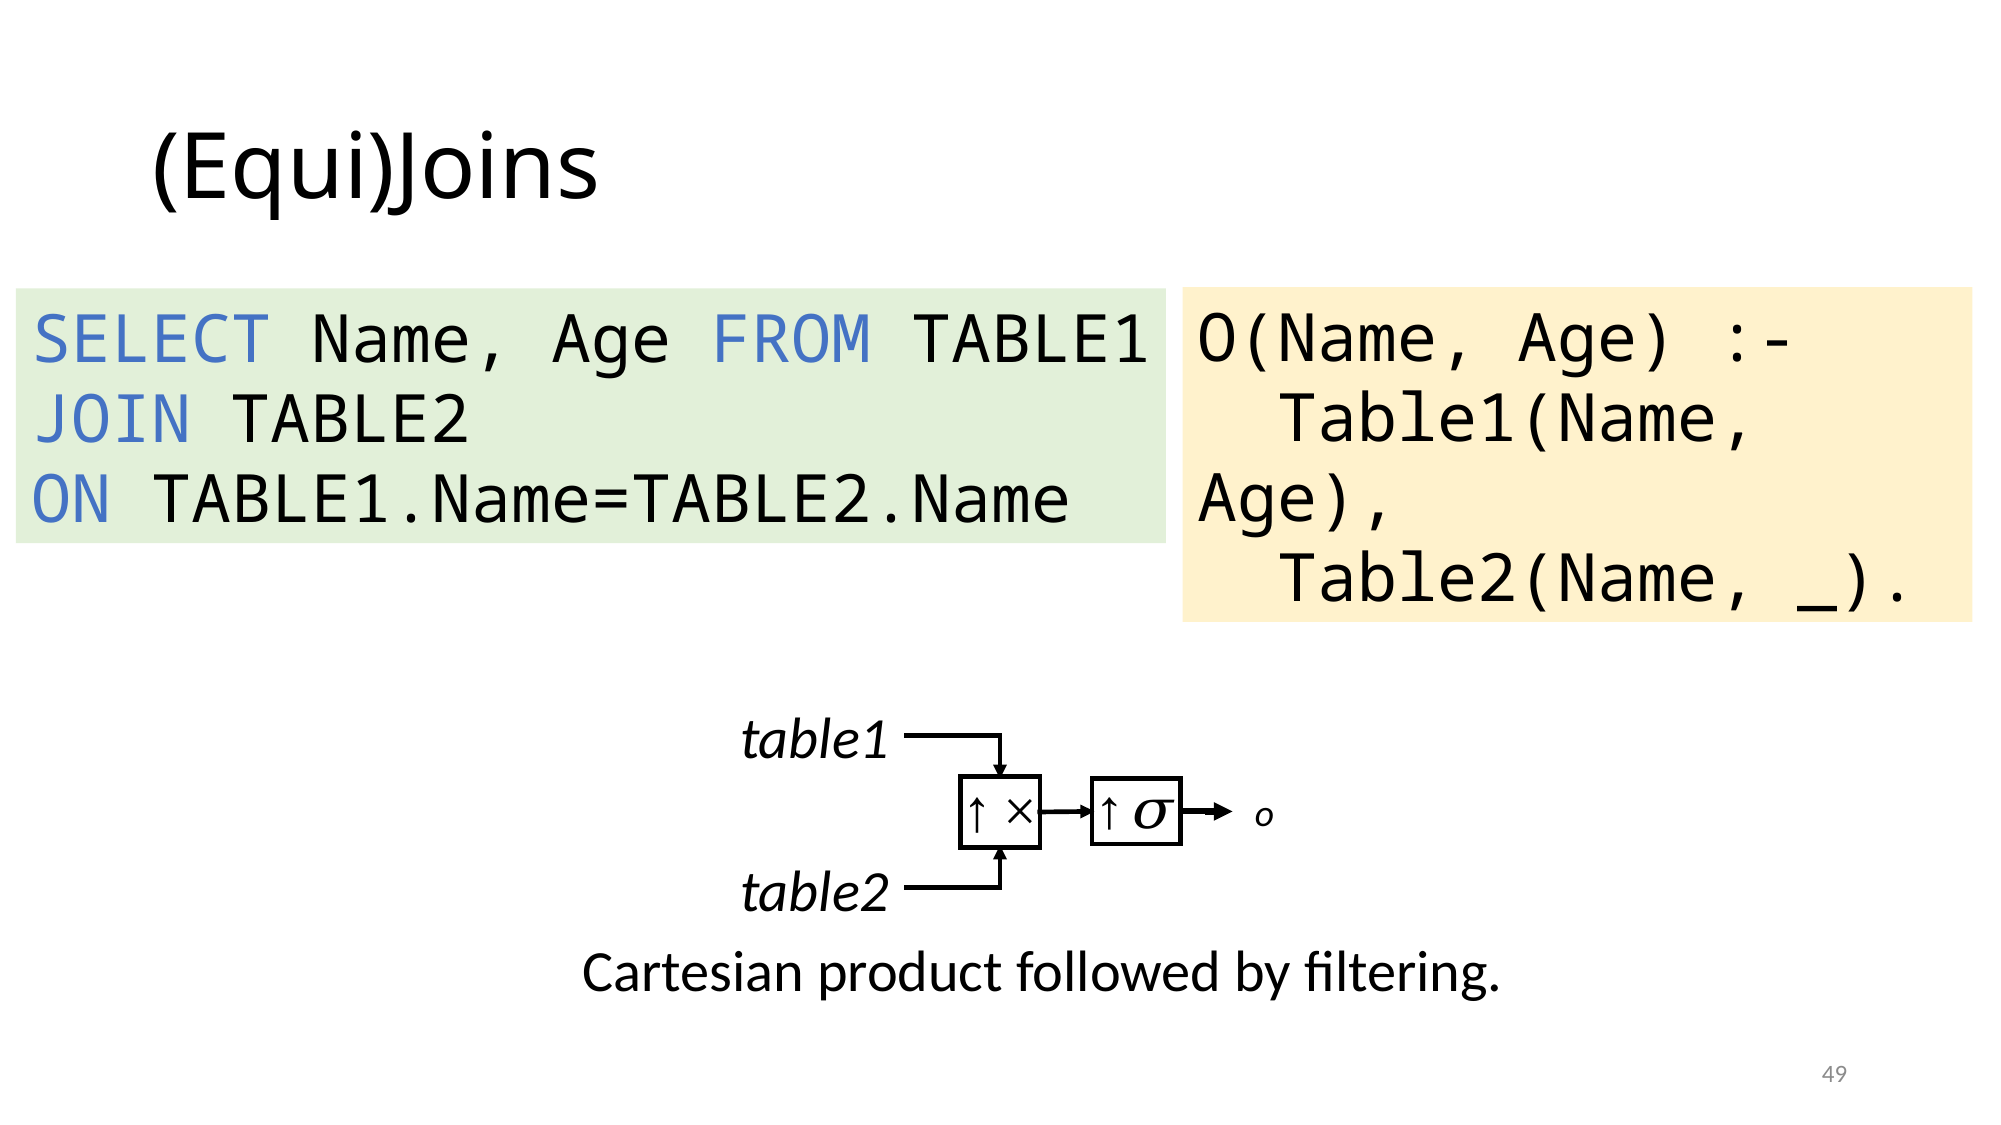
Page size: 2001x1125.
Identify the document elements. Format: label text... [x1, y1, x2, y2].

text_box table1 [725, 692, 905, 778]
text_box O(Name, Age) :- Table1(Name, Age), Table2(Name, _). [1182, 287, 1973, 622]
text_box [905, 735, 1000, 779]
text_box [905, 845, 1000, 889]
text_box Cartesian product followed by filtering. [567, 925, 1588, 1010]
title (Equi)Joins [137, 59, 1863, 278]
text_box o [1232, 780, 1298, 843]
slide_number 49 [1798, 1042, 1863, 1103]
text_box table2 [725, 845, 905, 925]
text_box SELECT Name, Age FROM TABLE1 JOIN TABLE2 ON TABLE1.Name=TABLE2.Name [15, 288, 1166, 544]
